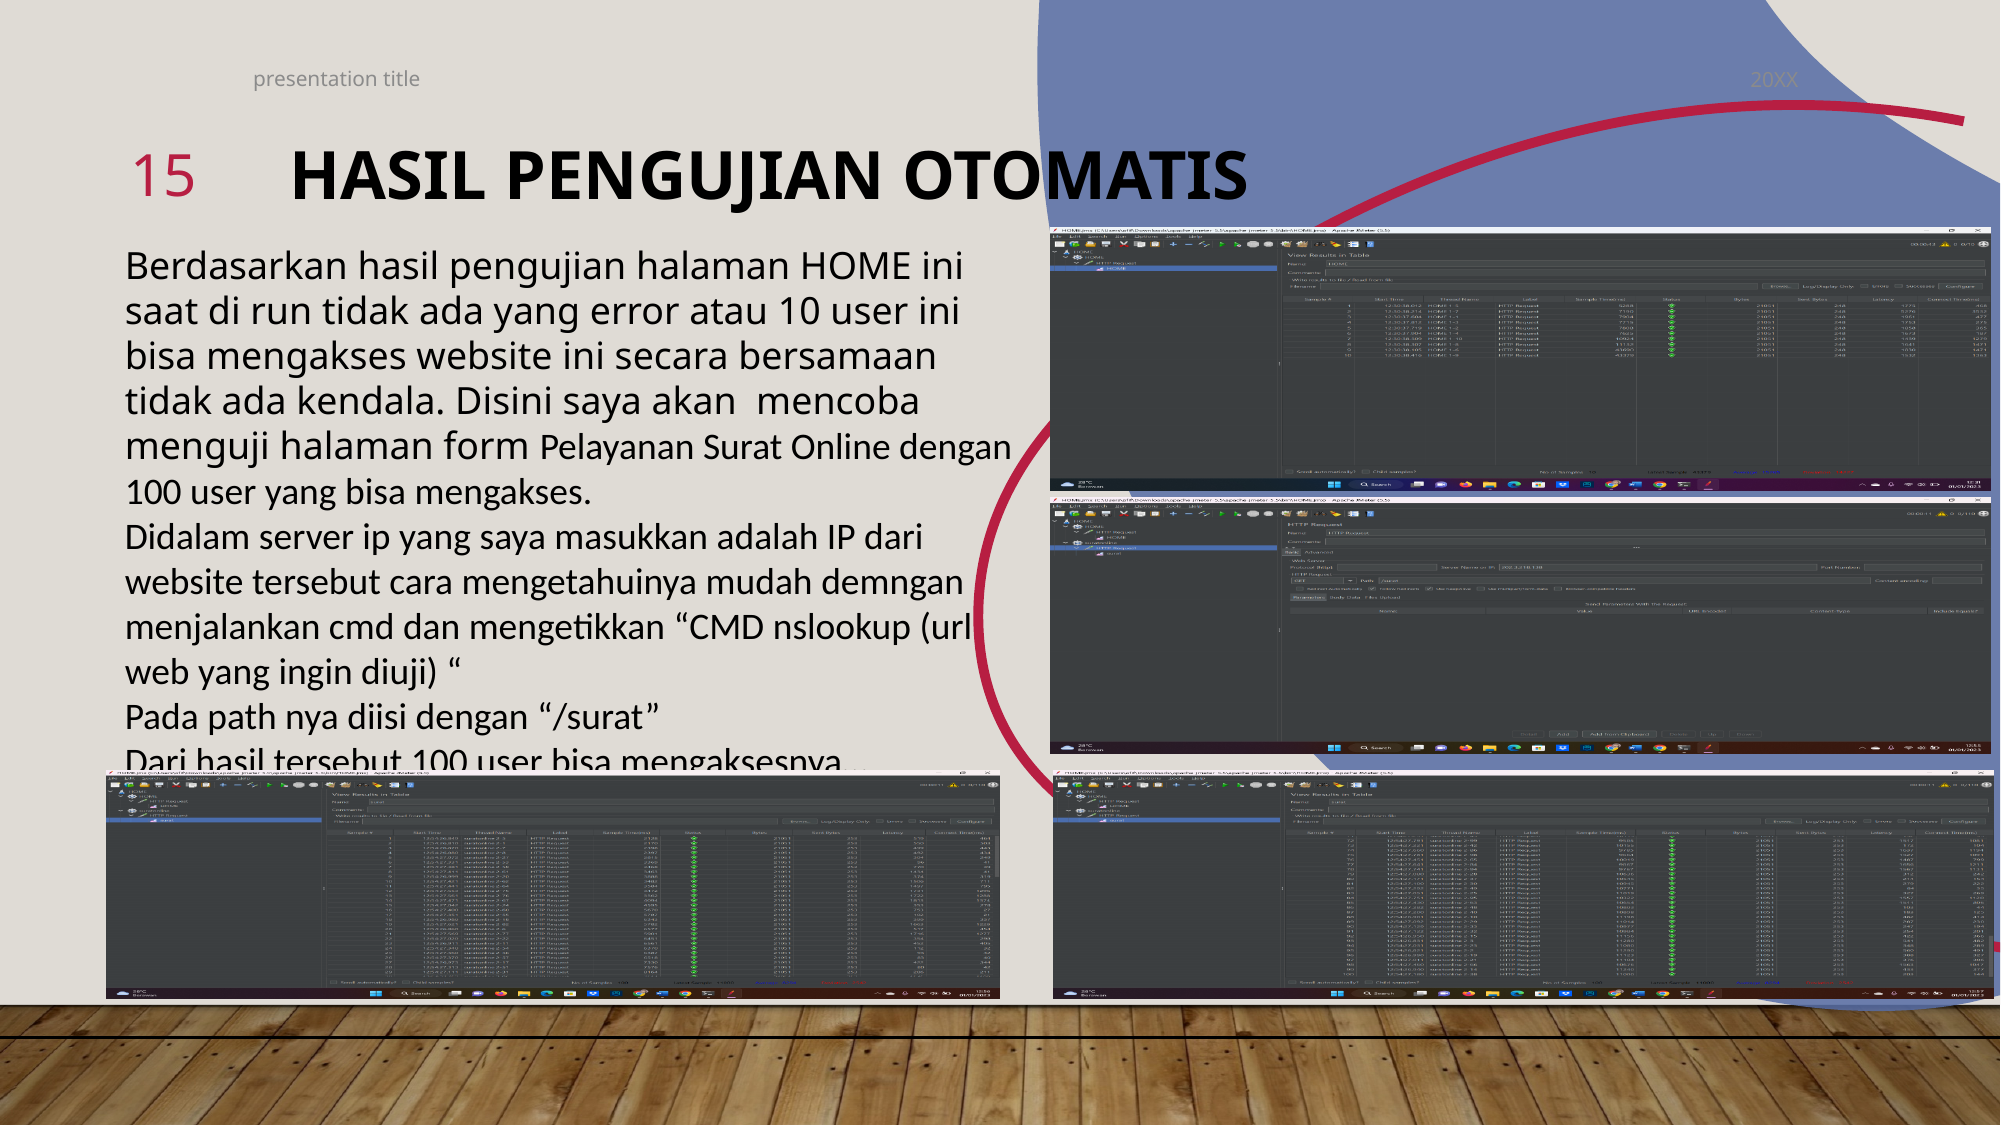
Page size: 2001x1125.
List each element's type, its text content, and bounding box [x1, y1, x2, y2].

picture [0, 1039, 2000, 1125]
picture [1049, 497, 1991, 755]
picture [0, 1005, 2000, 1036]
picture [106, 769, 1001, 1000]
picture [1049, 226, 1991, 491]
picture [1052, 769, 1994, 1000]
footer presentation title [238, 54, 1213, 105]
title Hasil Pengujian Otomatis [20, 110, 1521, 222]
slide_number 20XX [1239, 54, 1814, 105]
list Berdasarkan hasil pengujian halaman HOME ini saat di run tidak ada yang error atau 10 user ini bisa mengakses website ini secara bersamaan tidak ada kendala. Disini saya akan mencoba menguji halaman form Pelayanan Surat Online dengan 100 user yang bisa mengakses. Didalam server ip yang saya masukkan adalah IP dari website tersebut cara mengetahuinya mudah demngan menjalankan cmd dan mengetikkan “CMD nslookup (url web yang ingin diuji) “ Pada path nya diisi dengan “/surat” Dari hasil tersebut 100 user bisa mengaksesnya… [109, 234, 1050, 746]
